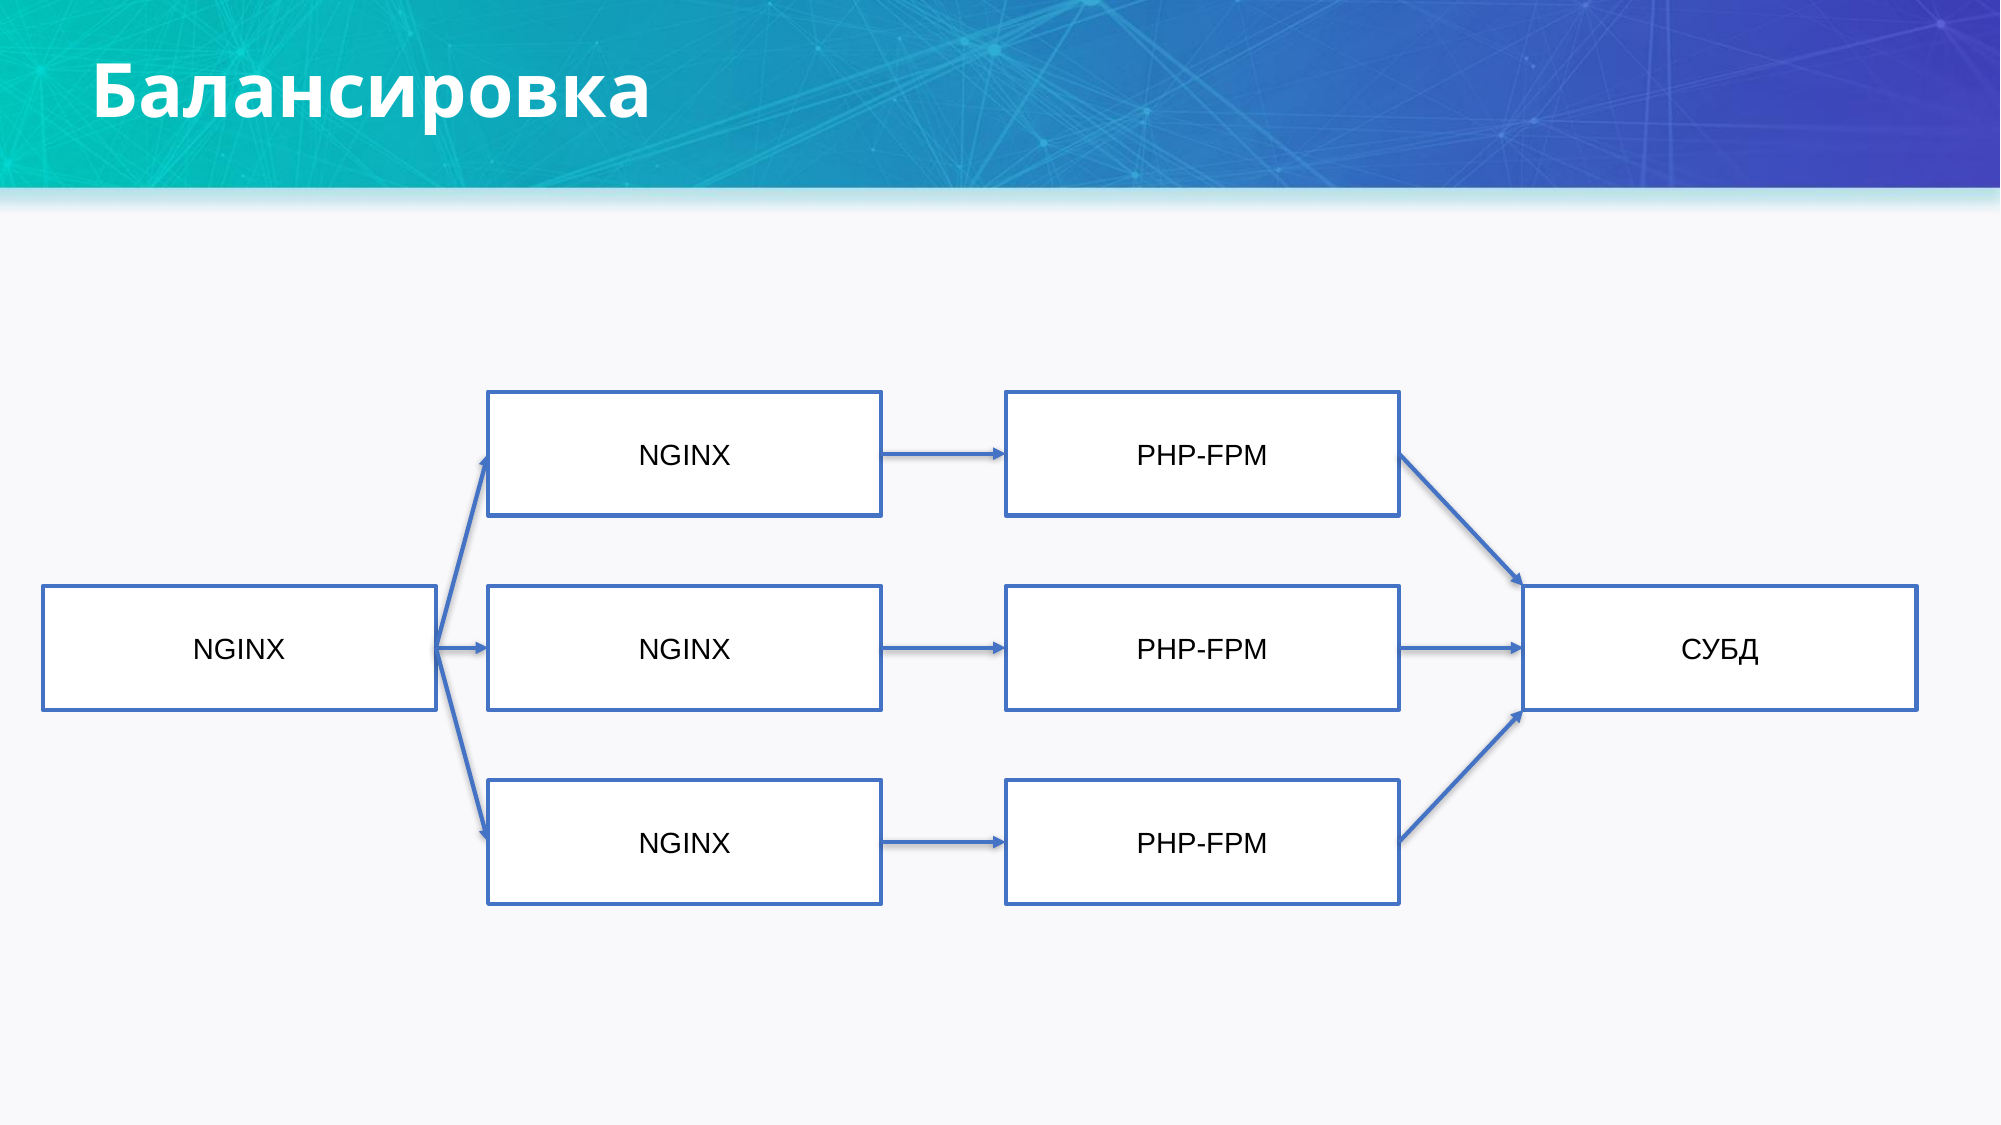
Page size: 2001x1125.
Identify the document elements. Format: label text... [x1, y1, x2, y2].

text_box PHP-FPM [1005, 391, 1399, 516]
text_box NGINX [489, 585, 882, 710]
text_box NGINX [488, 391, 882, 516]
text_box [435, 453, 489, 647]
text_box PHP-FPM [1005, 585, 1399, 710]
text_box СУБД [1523, 585, 1917, 710]
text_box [1398, 709, 1524, 843]
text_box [435, 647, 489, 843]
text_box NGINX [488, 780, 882, 904]
picture [0, 0, 2000, 1125]
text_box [1398, 453, 1524, 587]
text_box PHP-FPM [1005, 780, 1399, 904]
text_box NGINX [42, 585, 435, 710]
title Балансировка [82, 40, 1918, 146]
